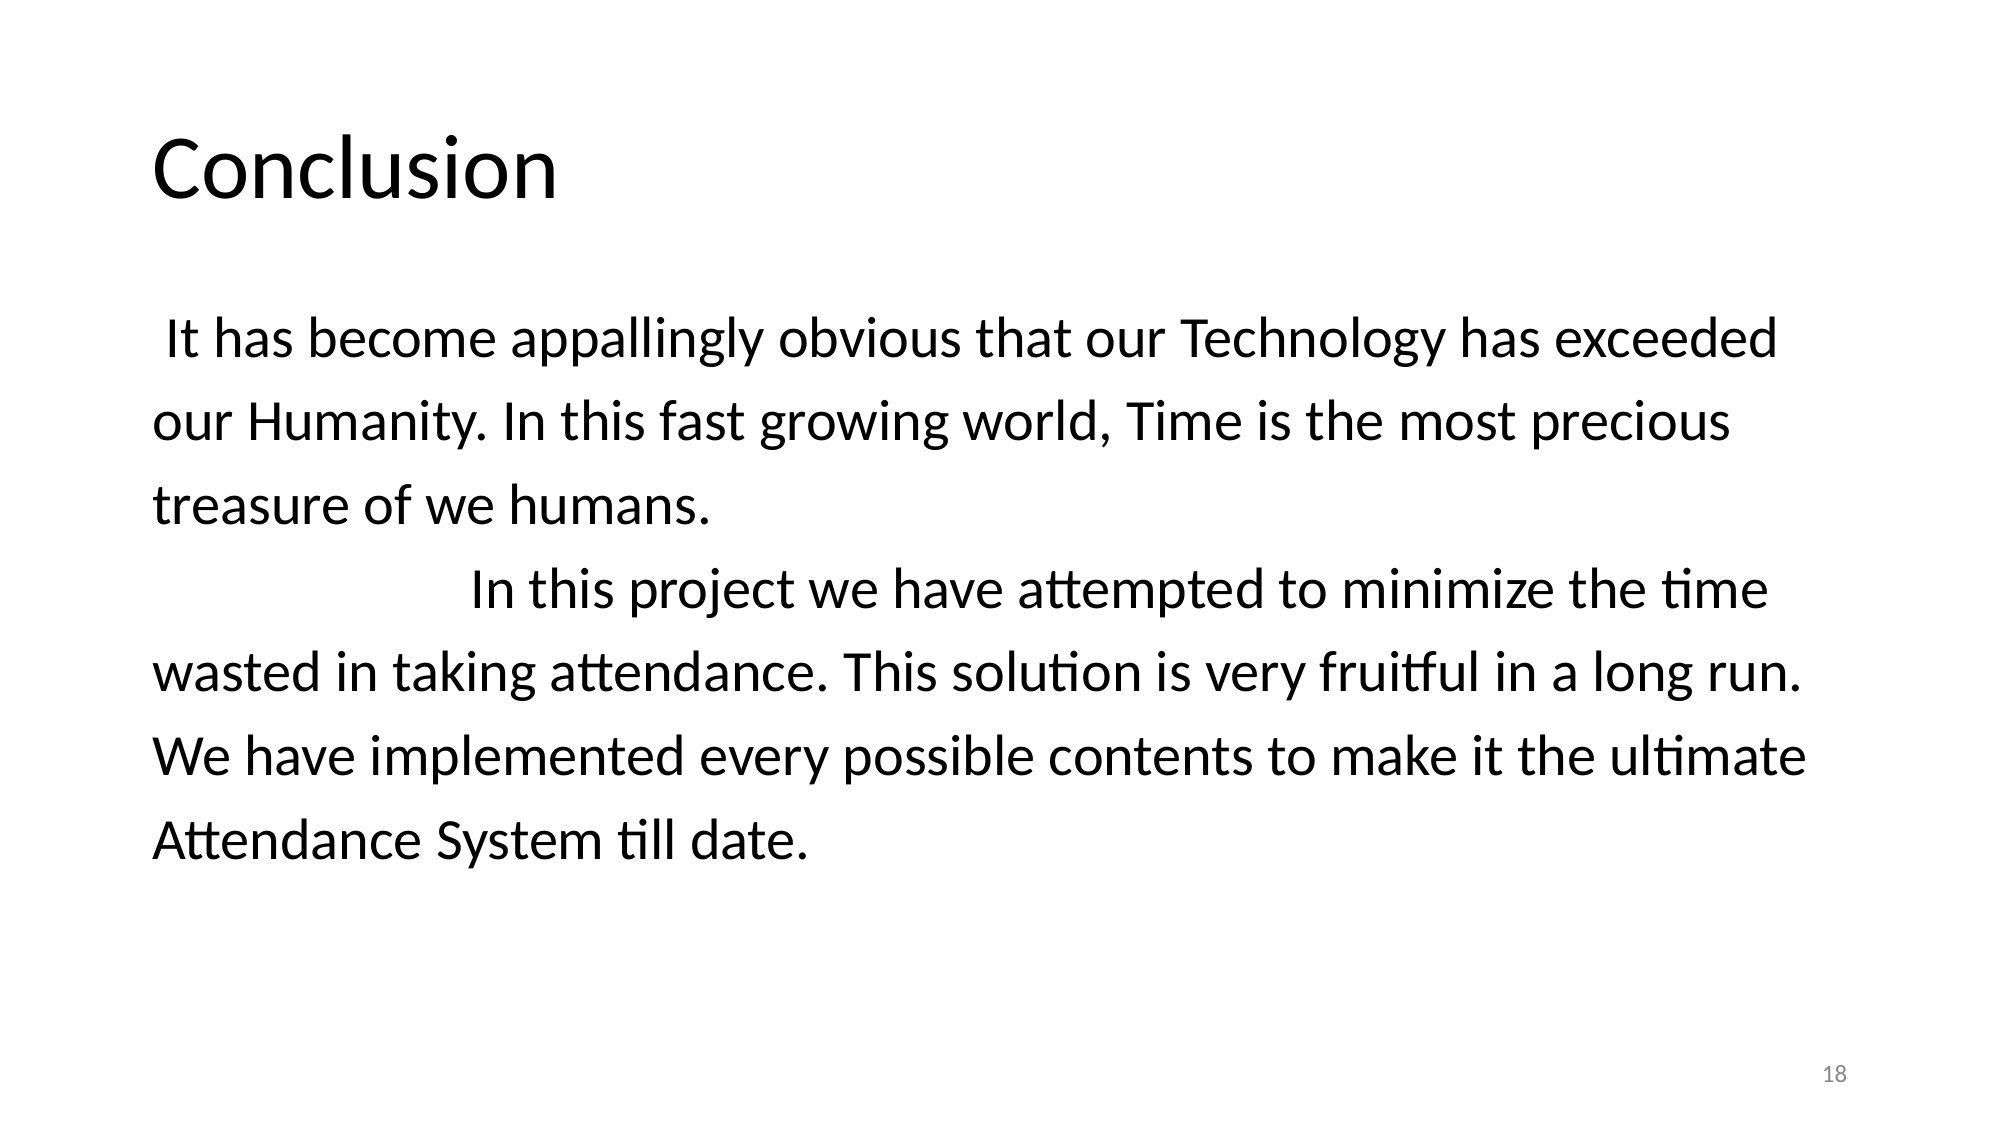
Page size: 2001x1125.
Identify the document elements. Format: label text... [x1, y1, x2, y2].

slide_number 18 [1412, 1042, 1863, 1103]
title Conclusion [137, 59, 1863, 278]
list It has become appallingly obvious that our Technology has exceeded our Humanity. In this fast growing world, Time is the most precious treasure of we humans. In this project we have attempted to minimize the time wasted in taking attendance. This solution is very fruitful in a long run. We have implemented every possible contents to make it the ultimate Attendance System till date. [137, 299, 1863, 1014]
